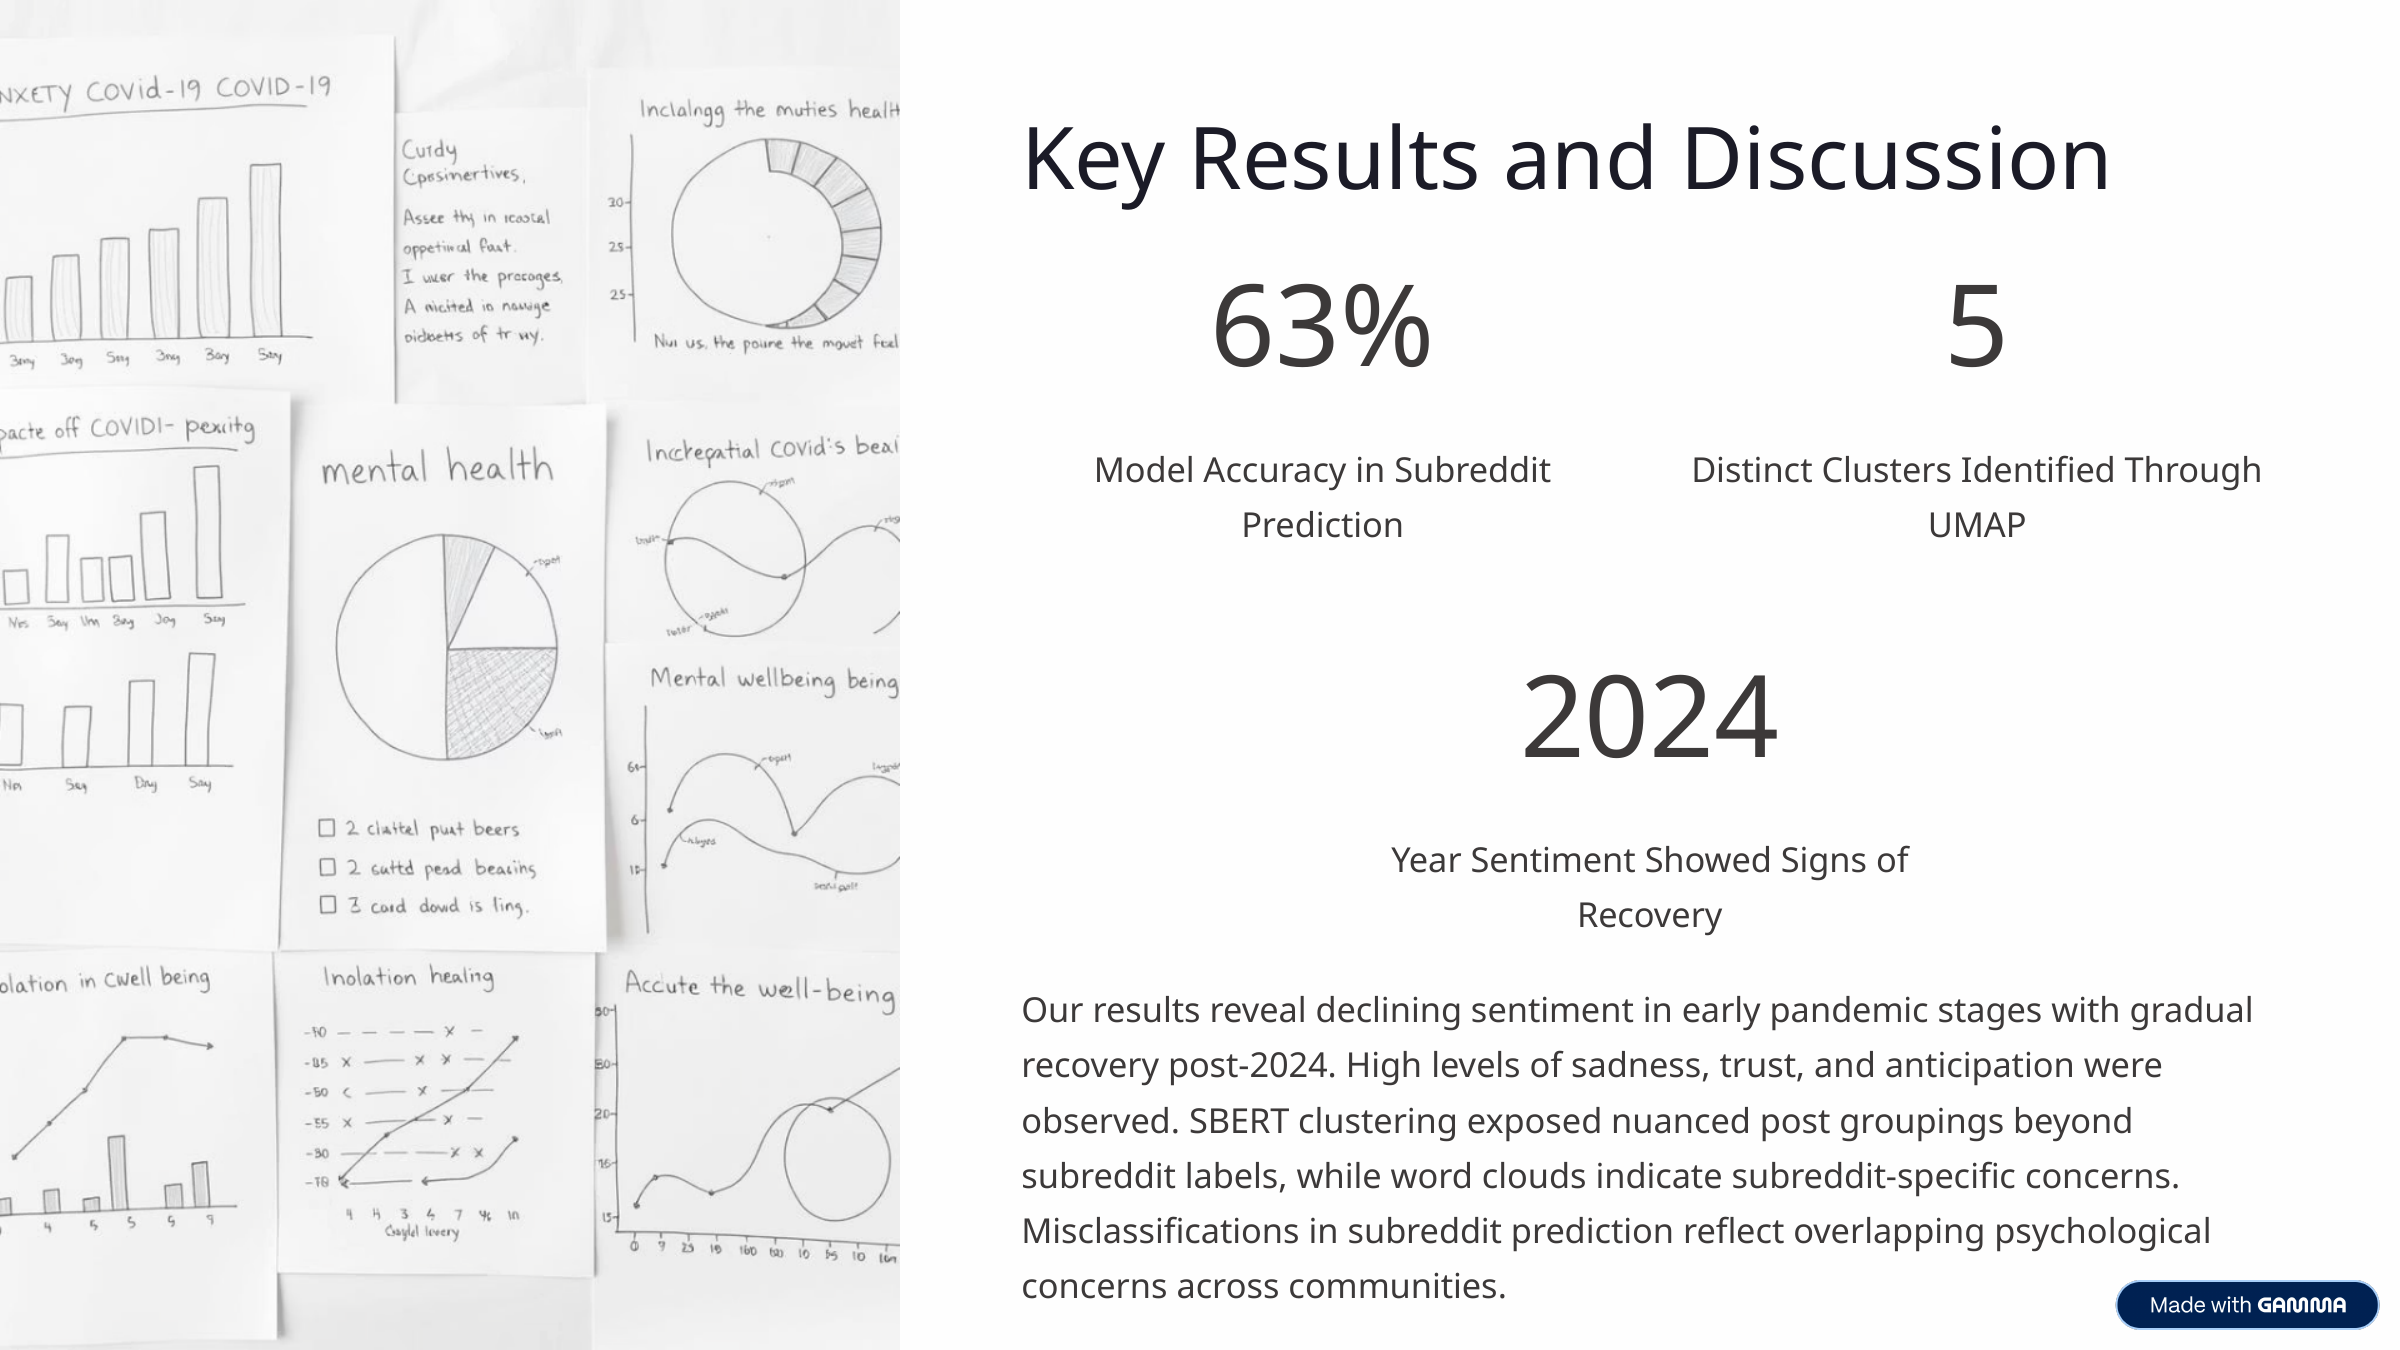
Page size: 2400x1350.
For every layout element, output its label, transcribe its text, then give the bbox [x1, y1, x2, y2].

text_box Key Results and Discussion [1021, 98, 2109, 207]
text_box Distinct Clusters Identified Through UMAP [1675, 433, 2279, 545]
picture [2106, 1271, 2389, 1339]
text_box 2024 [1348, 666, 1952, 781]
picture [0, 0, 900, 1350]
text_box Model Accuracy in Subreddit Prediction [1021, 433, 1624, 545]
text_box Year Sentiment Showed Signs of Recovery [1348, 824, 1952, 936]
text_box 5 [1675, 275, 2279, 391]
text_box Our results reveal declining sentiment in early pandemic stages with gradual recovery post-2024. High levels of sadness, trust, and anticipation were observed. SBERT clustering exposed nuanced post groupings beyond subreddit labels, while word clouds indicate subreddit-specific concerns. Misclassifications in subreddit prediction reflect overlapping psychological concerns across communities. [1021, 974, 2279, 1252]
text_box 63% [1021, 275, 1624, 391]
